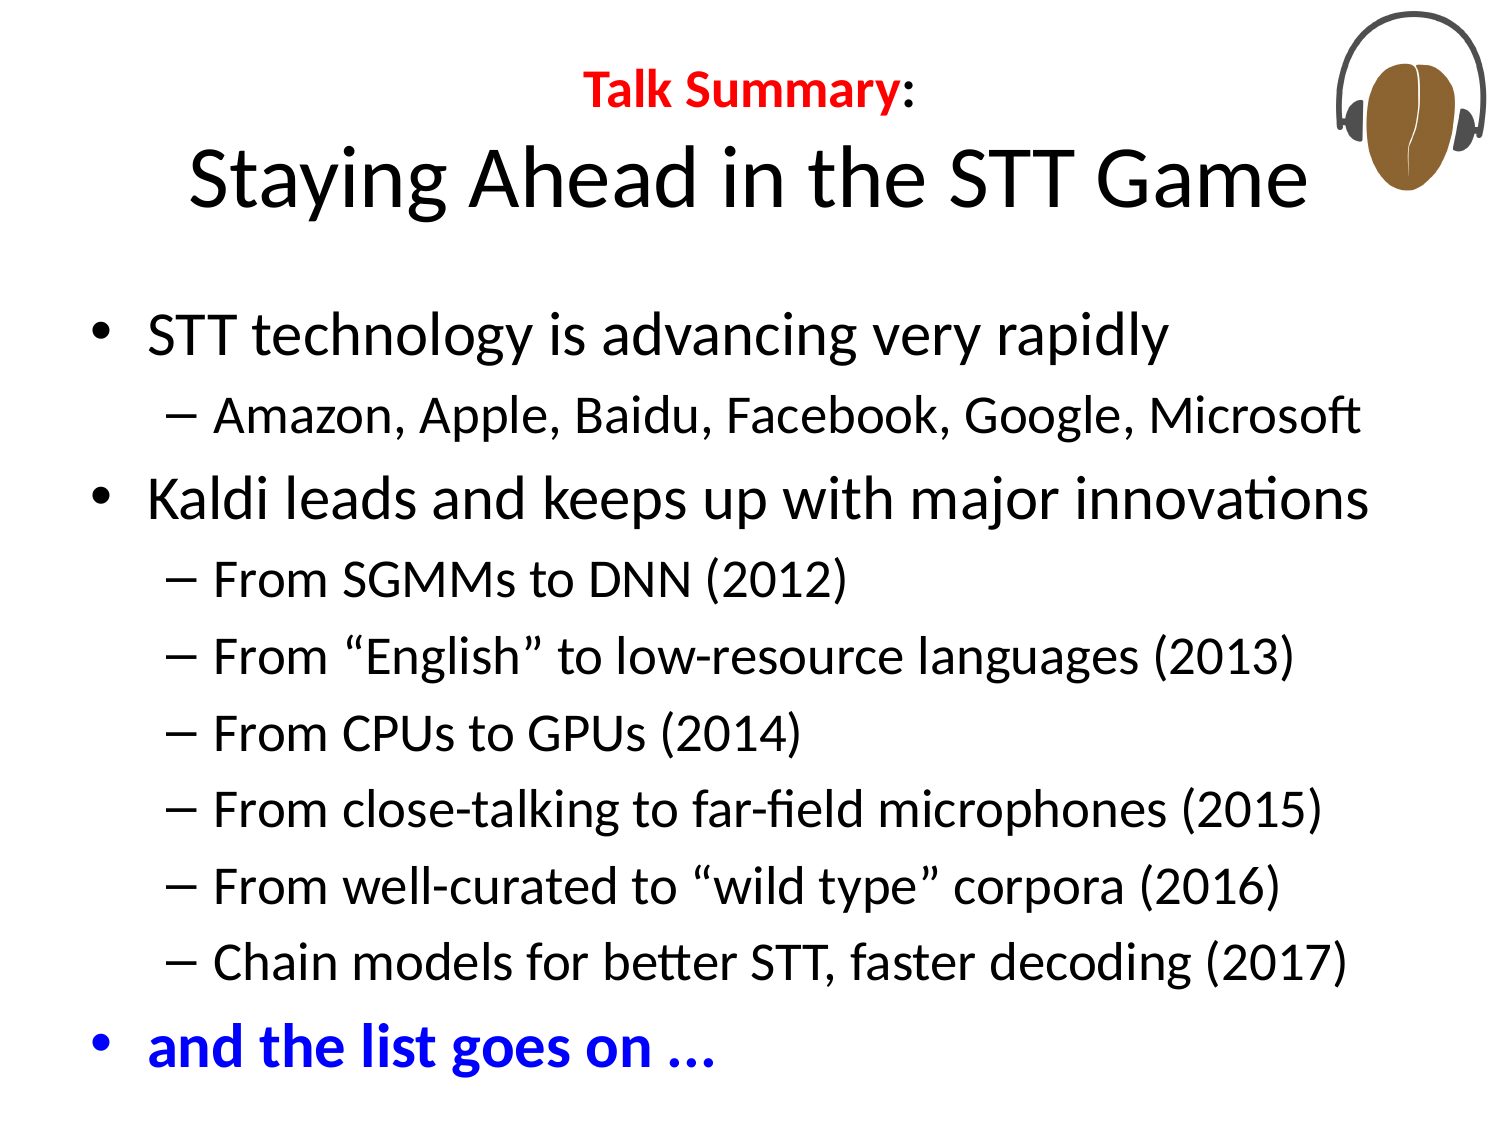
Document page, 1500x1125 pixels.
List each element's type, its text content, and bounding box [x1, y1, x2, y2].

list STT technology is advancing very rapidly Amazon, Apple, Baidu, Facebook, Google, Microsoft Kaldi leads and keeps up with major innovations From SGMMs to DNN (2012) From “English” to low-resource languages (2013) From CPUs to GPUs (2014) From close-talking to far-field microphones (2015) From well-curated to “wild type” corpora (2016) Chain models for better STT, faster decoding (2017) and the list goes on ... [75, 285, 1425, 1101]
title Talk Summary: Staying Ahead in the STT Game [75, 45, 1425, 233]
picture [1324, 0, 1500, 203]
